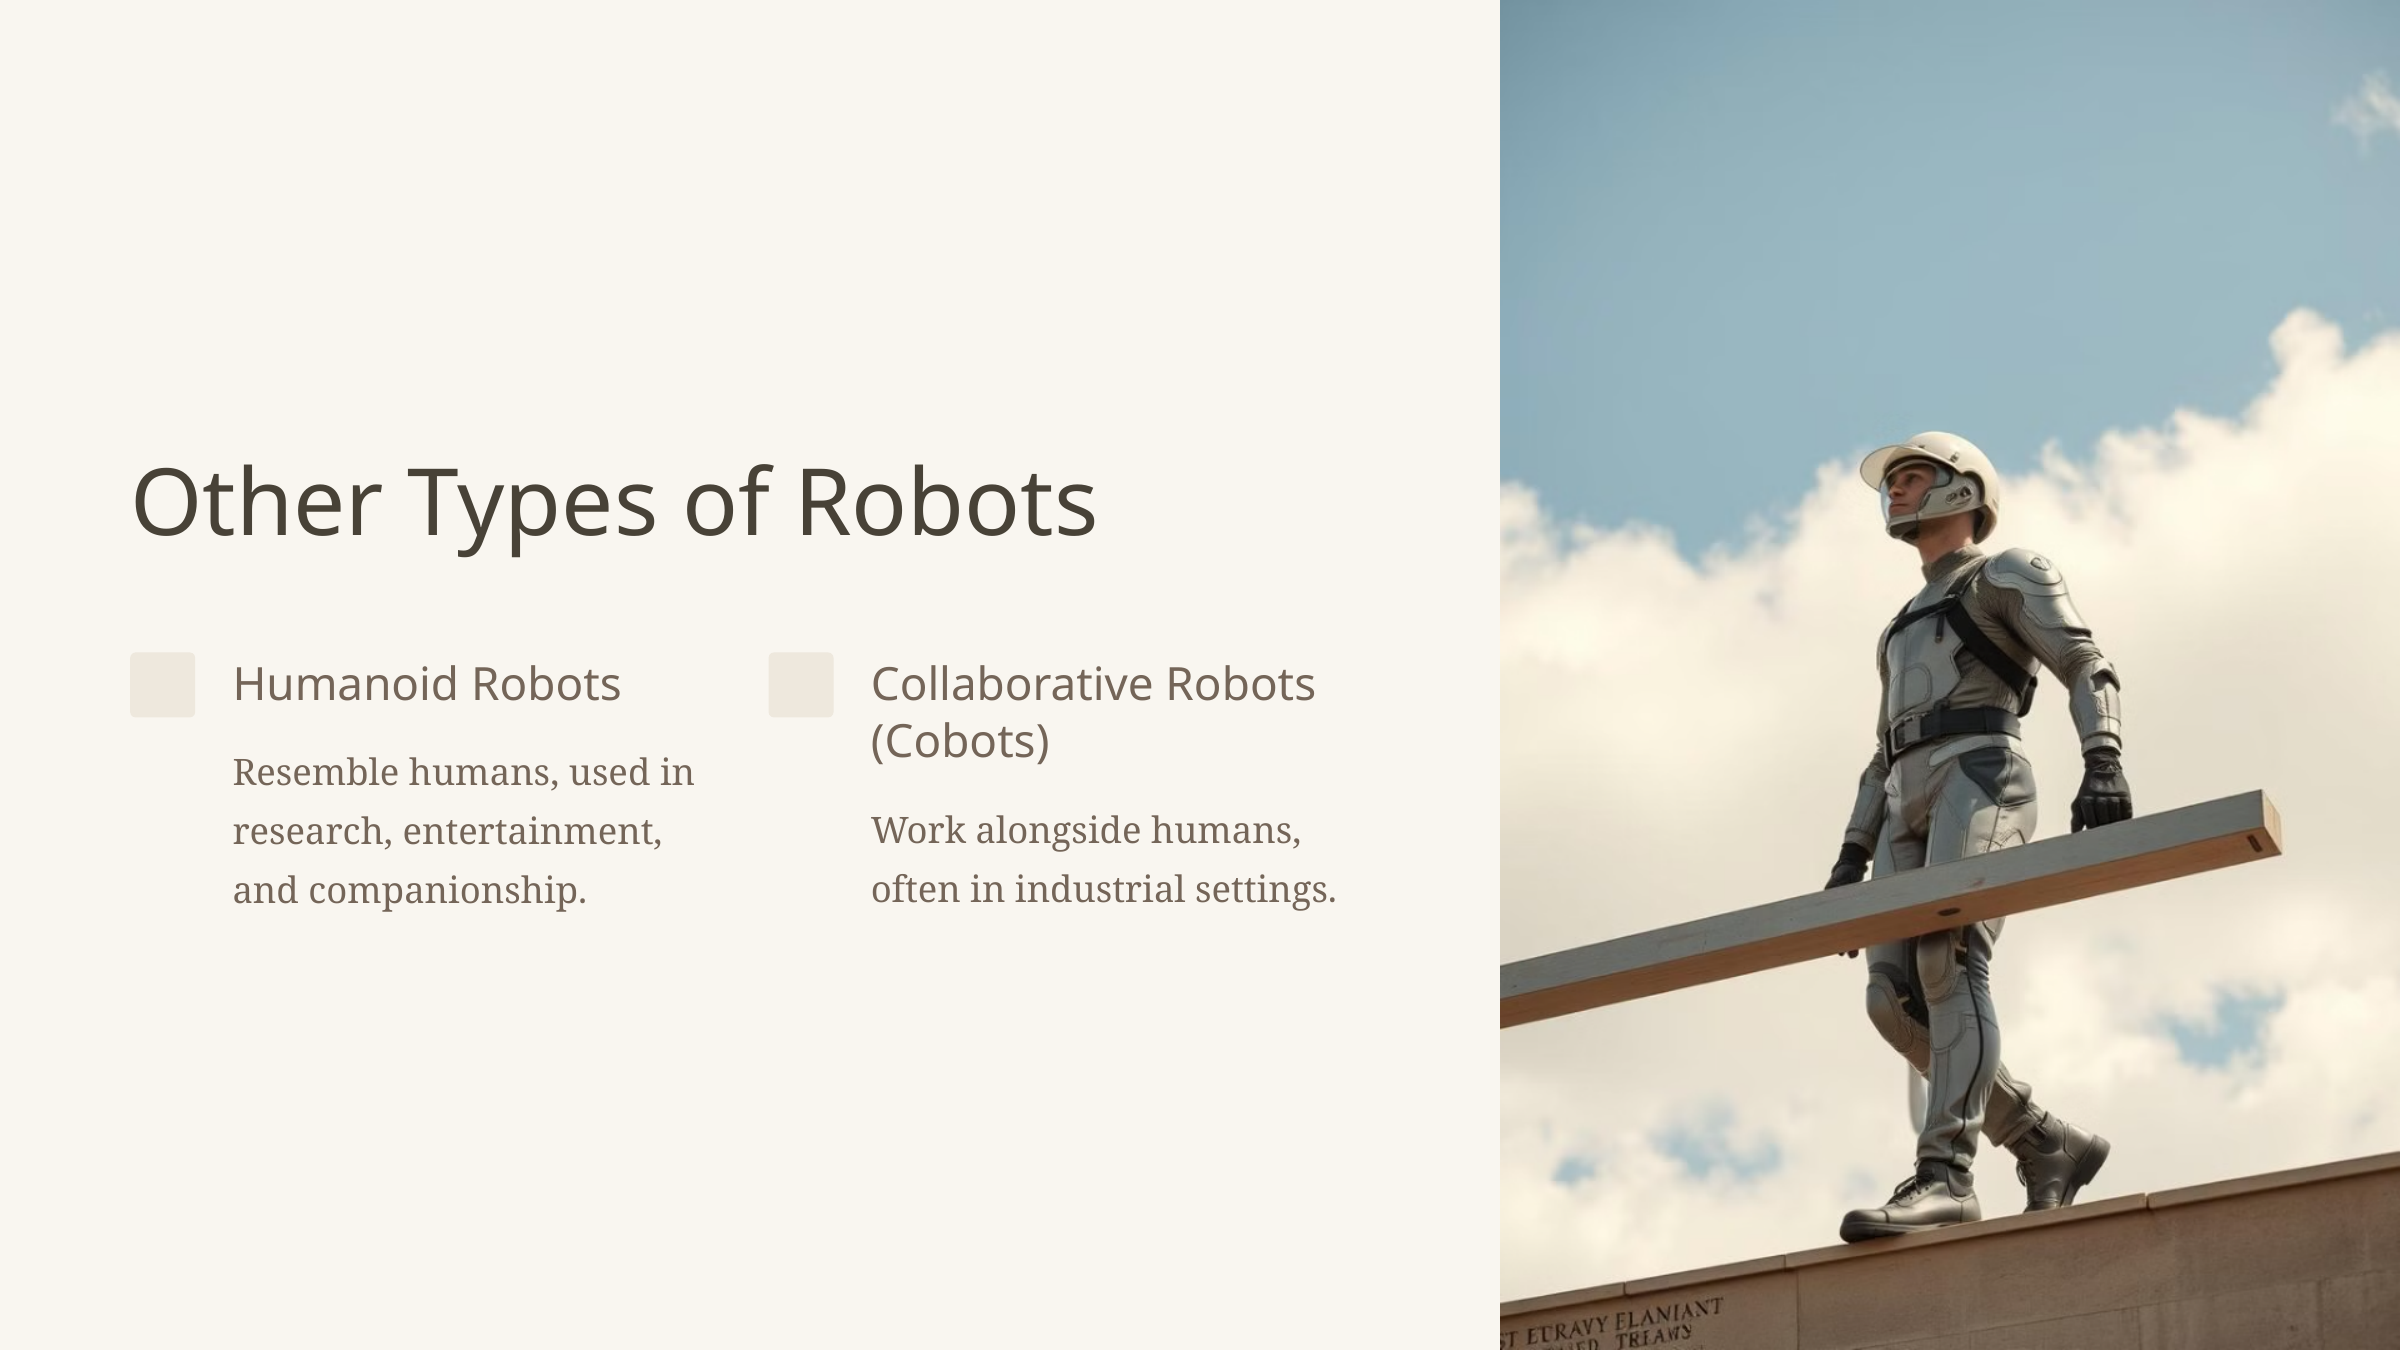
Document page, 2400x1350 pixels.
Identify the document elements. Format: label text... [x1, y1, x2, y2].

text_box Humanoid Robots [232, 652, 698, 711]
text_box Resemble humans, used in research, entertainment, and companionship. [232, 732, 732, 912]
text_box [768, 652, 834, 718]
text_box [130, 652, 196, 718]
text_box Other Types of Robots [130, 438, 1147, 555]
picture [1499, 0, 2400, 1350]
text_box Work alongside humans, often in industrial settings. [870, 790, 1370, 910]
text_box Collaborative Robots (Cobots) [870, 652, 1370, 769]
